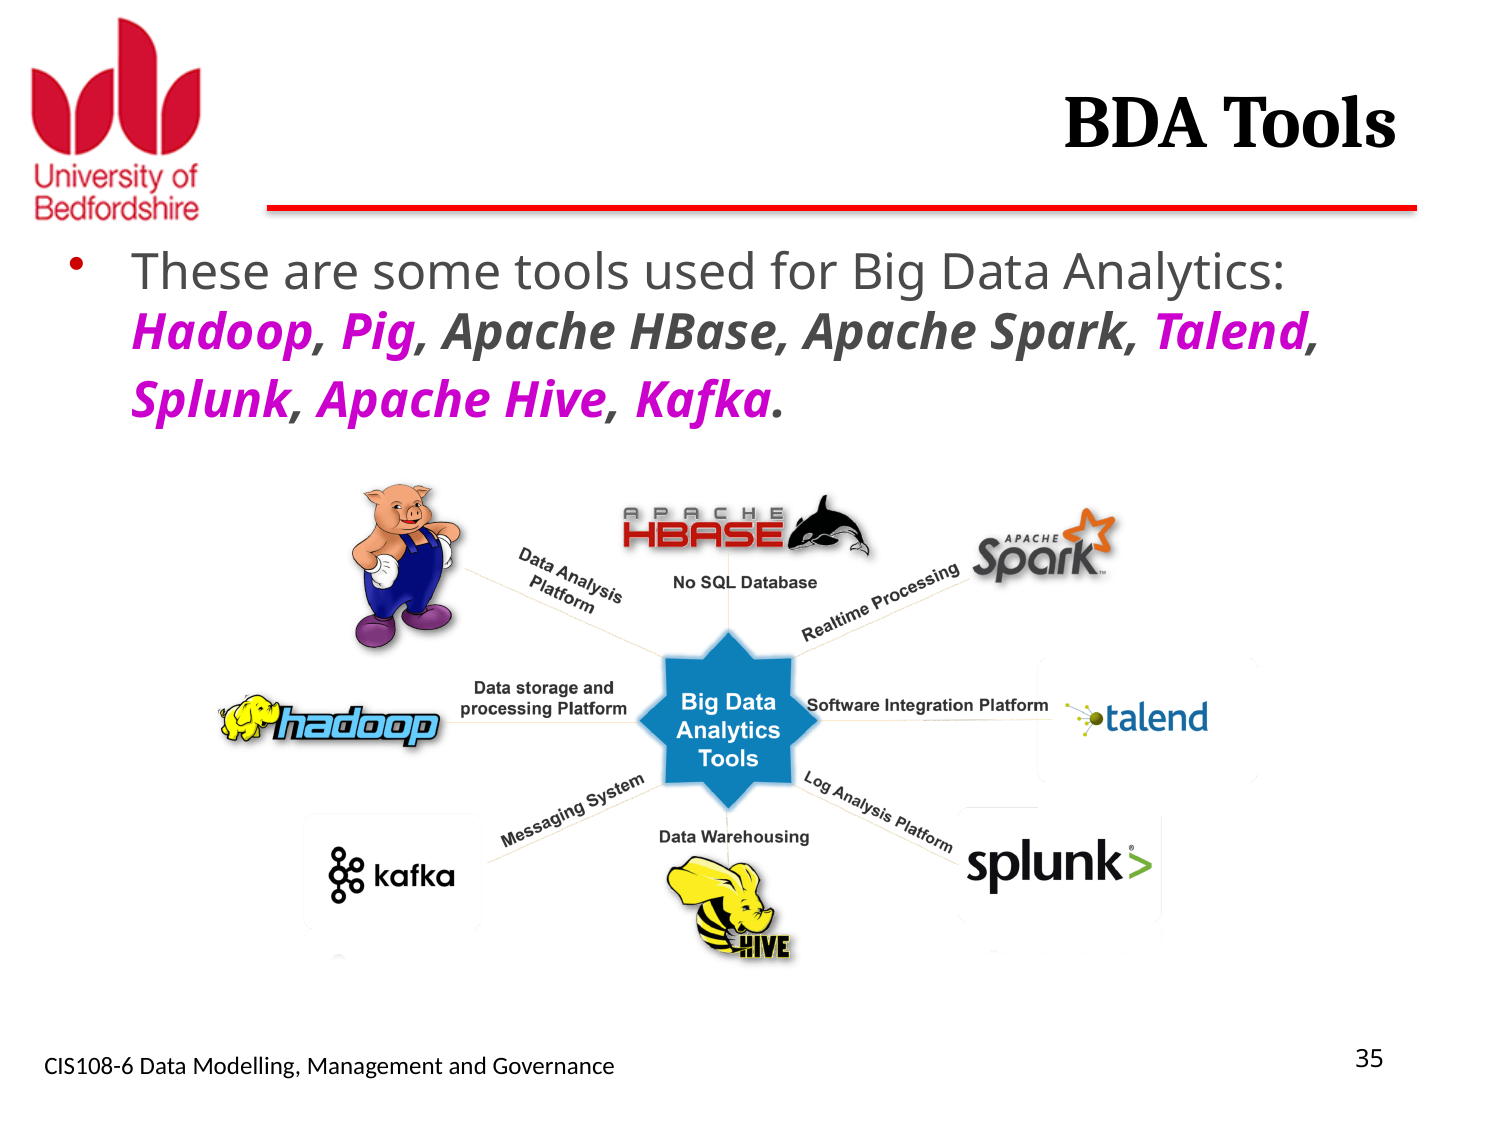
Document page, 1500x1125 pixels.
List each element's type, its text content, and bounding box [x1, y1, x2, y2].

picture [0, 0, 237, 236]
picture [208, 478, 1258, 1044]
footer CIS108-6 Data Modelling, Management and Governance [29, 1035, 715, 1095]
title BDA Tools [262, 61, 1413, 174]
list These are some tools used for Big Data Analytics: Hadoop, Pig, Apache HBase, Apache Spark, Talend, Splunk, Apache Hive, Kafka. [53, 231, 1413, 421]
